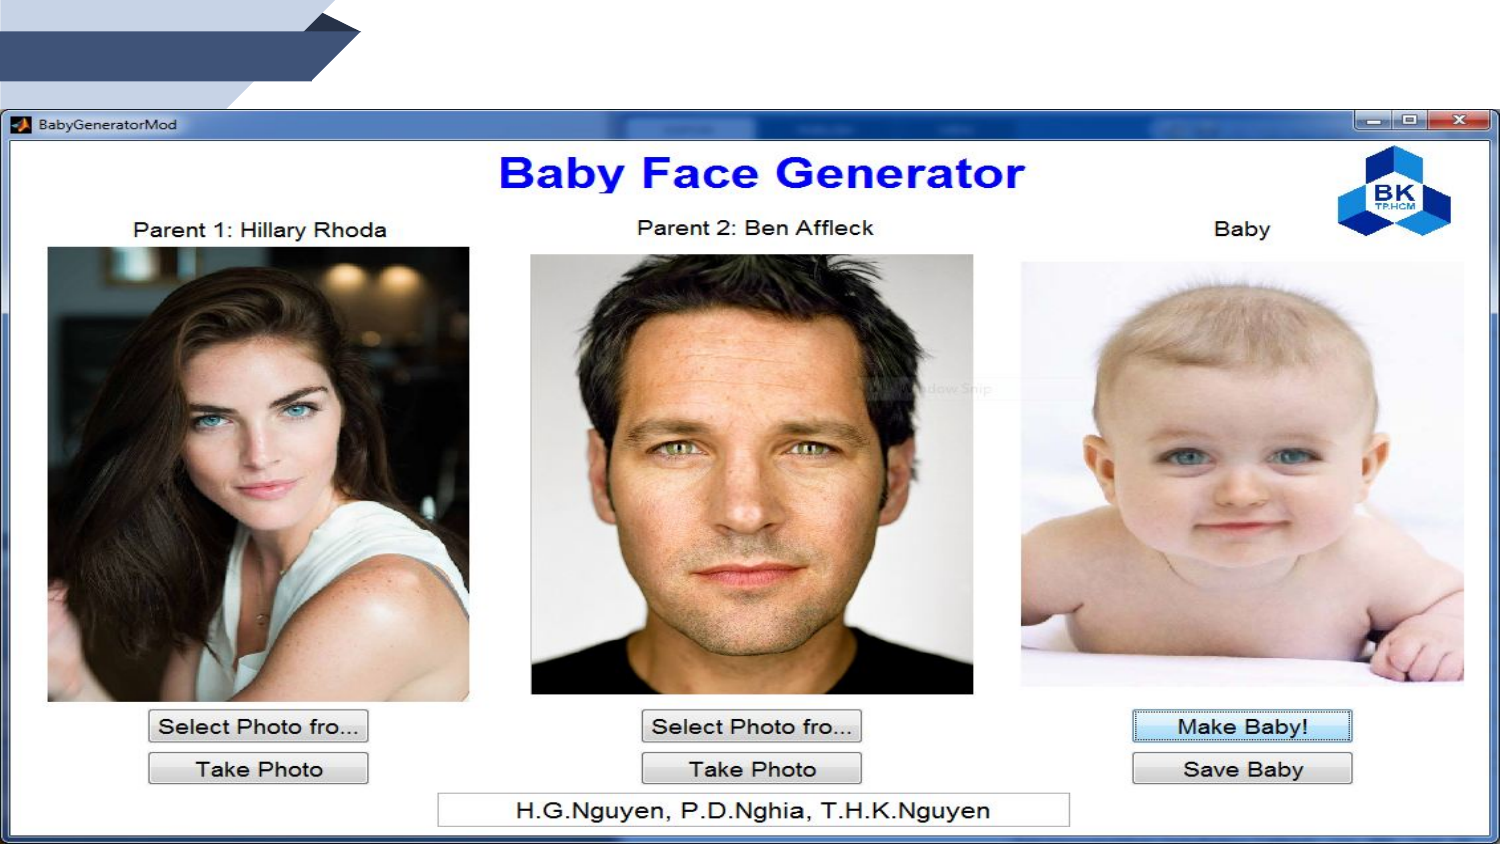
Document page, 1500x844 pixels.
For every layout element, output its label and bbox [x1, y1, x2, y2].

picture [0, 109, 1500, 844]
